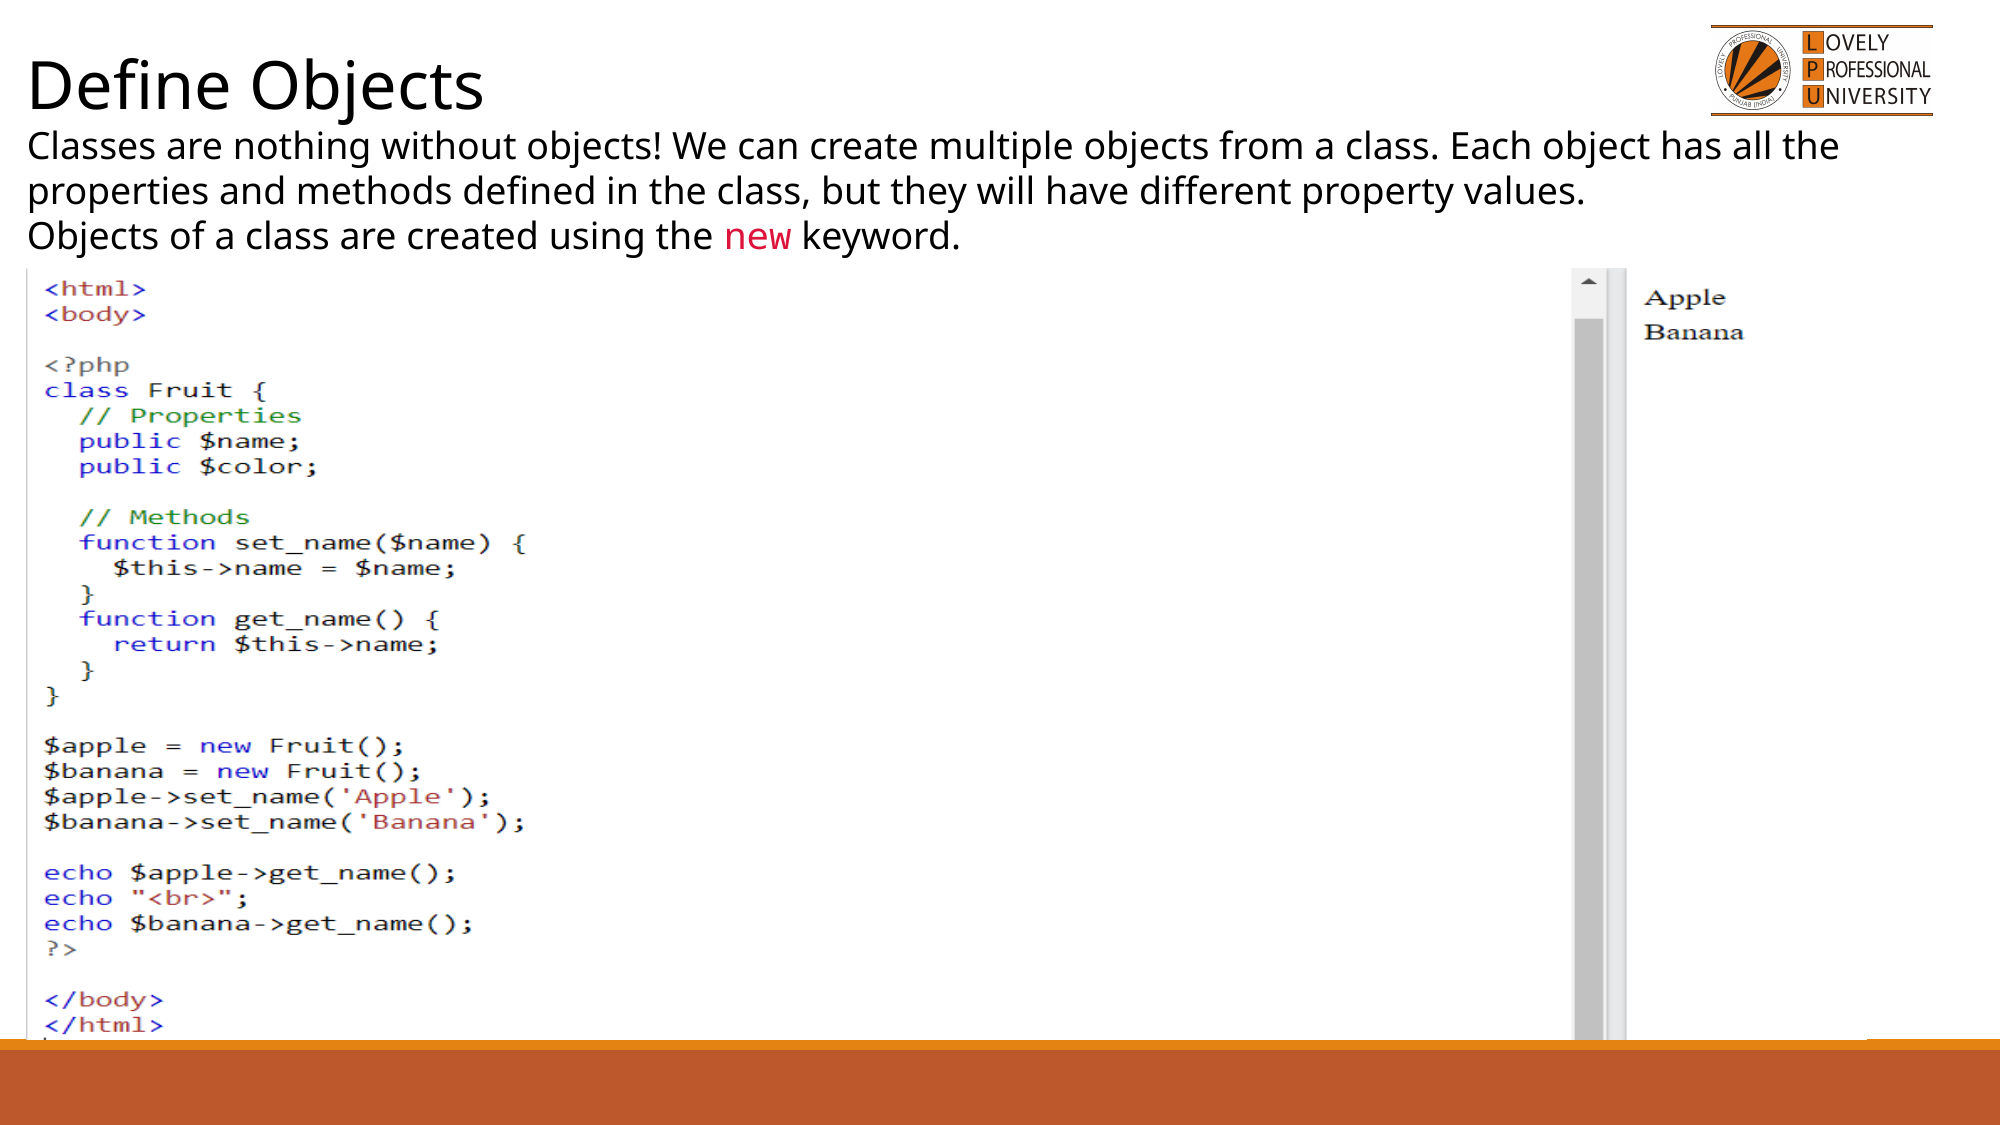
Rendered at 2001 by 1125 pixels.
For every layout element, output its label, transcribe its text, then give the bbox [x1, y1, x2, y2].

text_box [1710, 25, 1934, 117]
picture [26, 268, 1868, 1040]
text_box Define Objects Classes are nothing without objects! We can create multiple objects from a class. Each object has all the properties and methods defined in the class, but they will have different property values. Objects of a class are created using the new keyword. [26, 32, 1990, 268]
